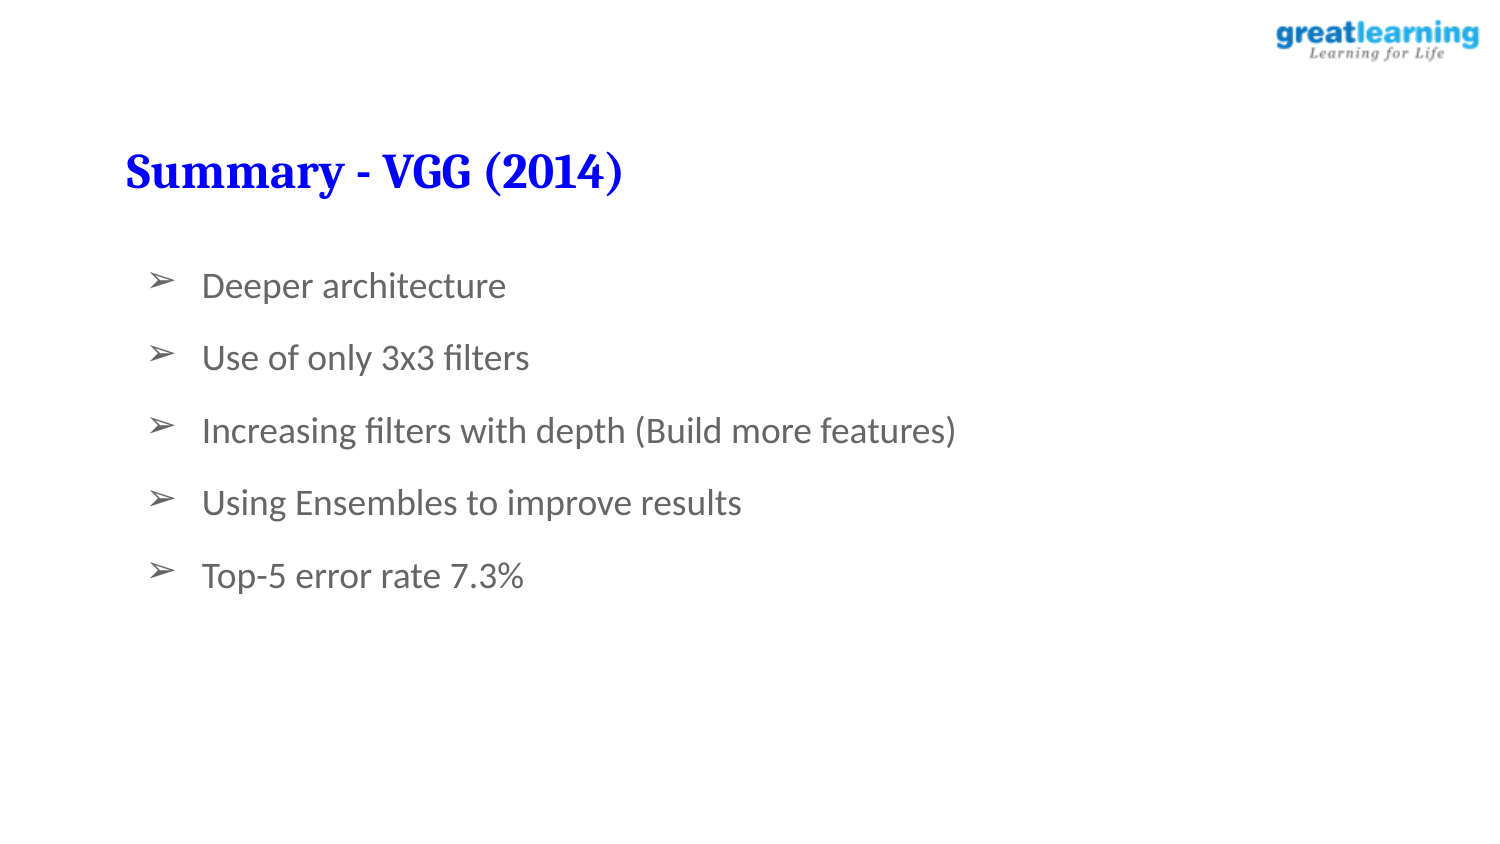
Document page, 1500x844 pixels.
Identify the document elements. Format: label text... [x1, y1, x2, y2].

picture [1276, 19, 1480, 62]
text_box Summary - VGG (2014) Deeper architecture Use of only 3x3 filters Increasing filters with depth (Build more features) Using Ensembles to improve results Top-5 error rate 7.3% [111, 123, 1261, 630]
